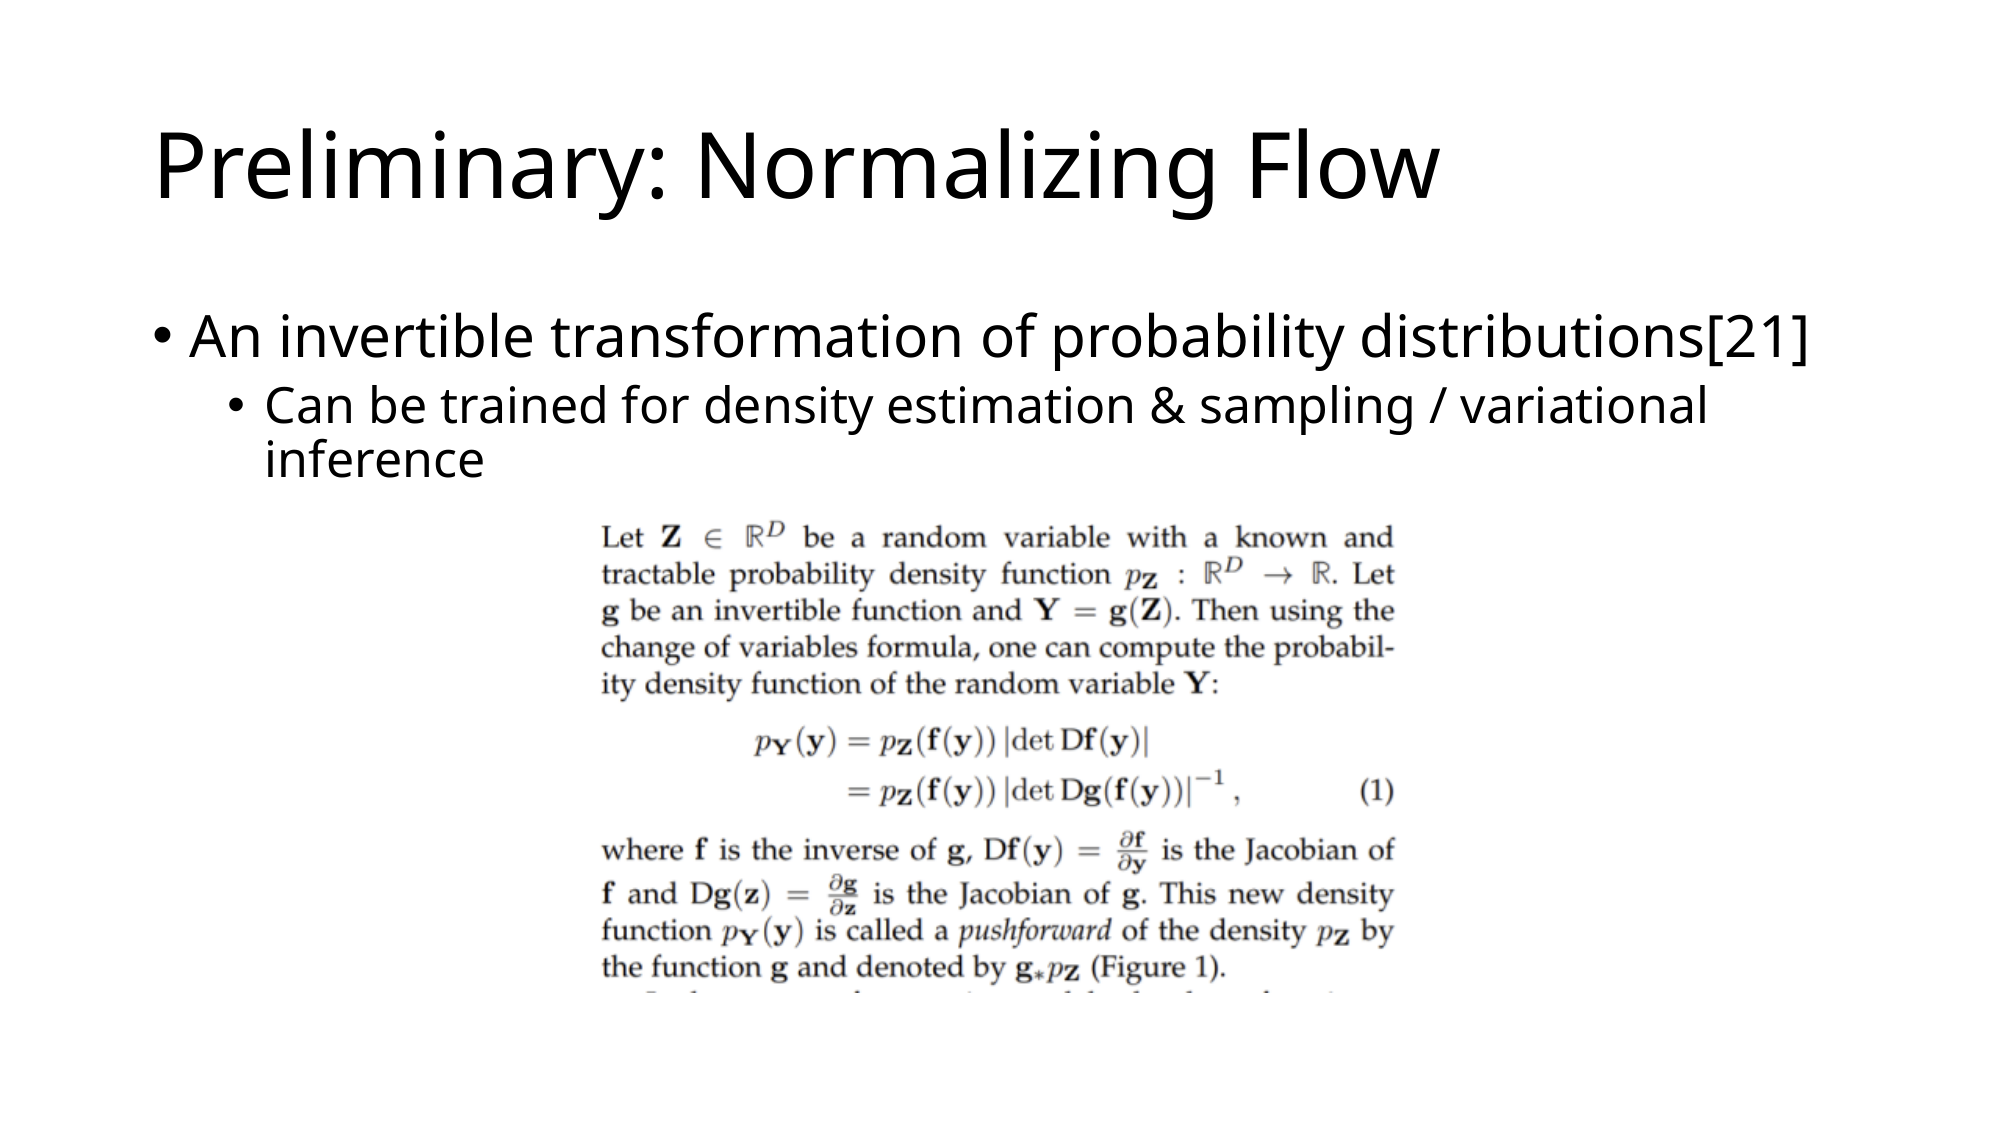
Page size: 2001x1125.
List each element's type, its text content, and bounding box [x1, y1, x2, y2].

title Preliminary: Normalizing Flow [137, 59, 1863, 278]
list An invertible transformation of probability distributions[21] Can be trained for density estimation & sampling / variational inference [137, 299, 1863, 1014]
picture [591, 515, 1409, 993]
